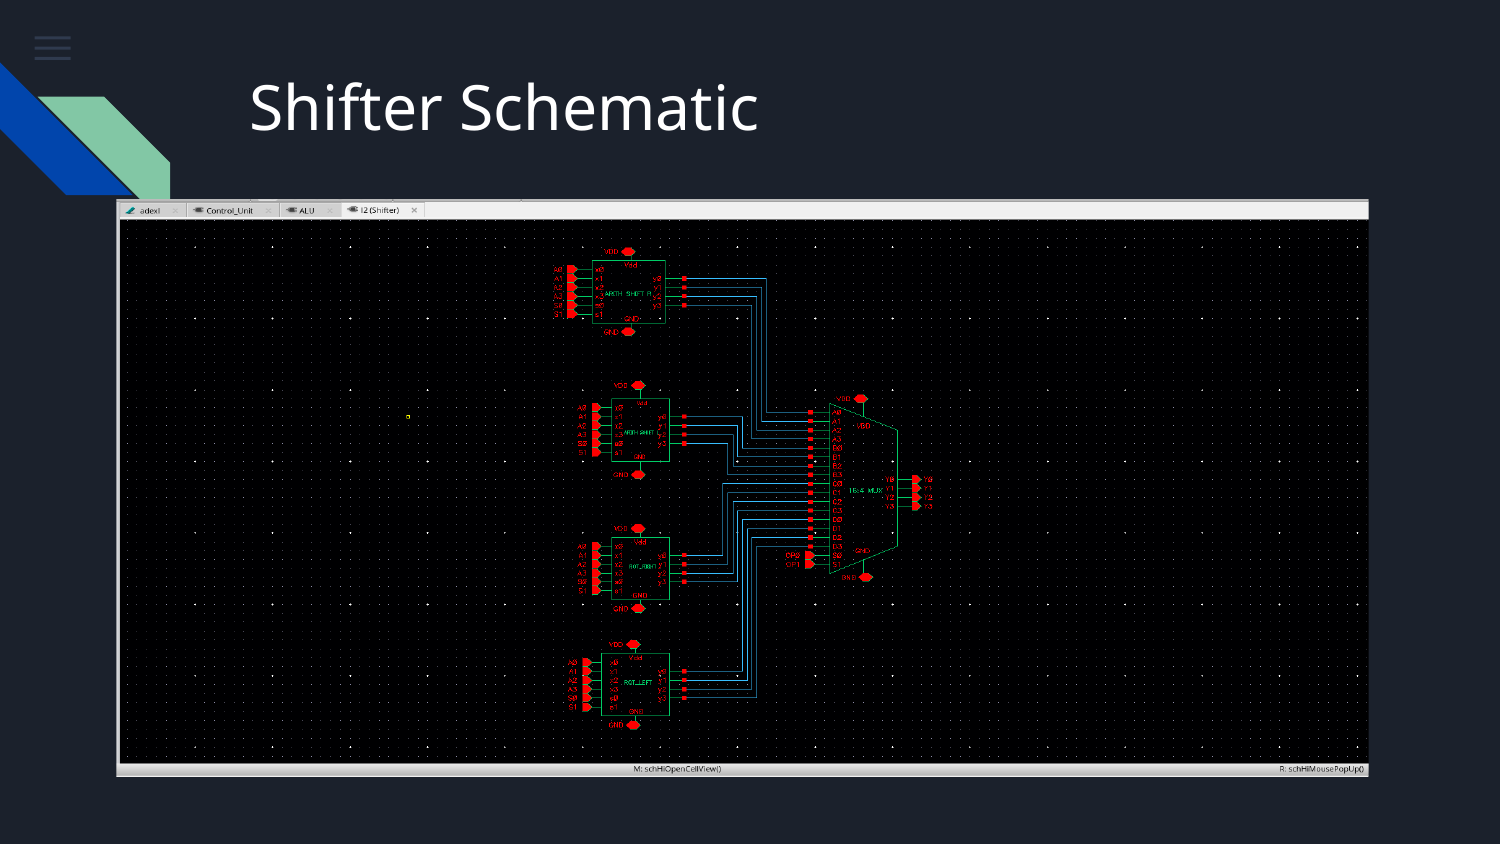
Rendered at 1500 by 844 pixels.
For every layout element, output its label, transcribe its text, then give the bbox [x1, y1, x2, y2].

text_box Shifter Schematic [234, 53, 1200, 197]
picture [116, 199, 1369, 778]
